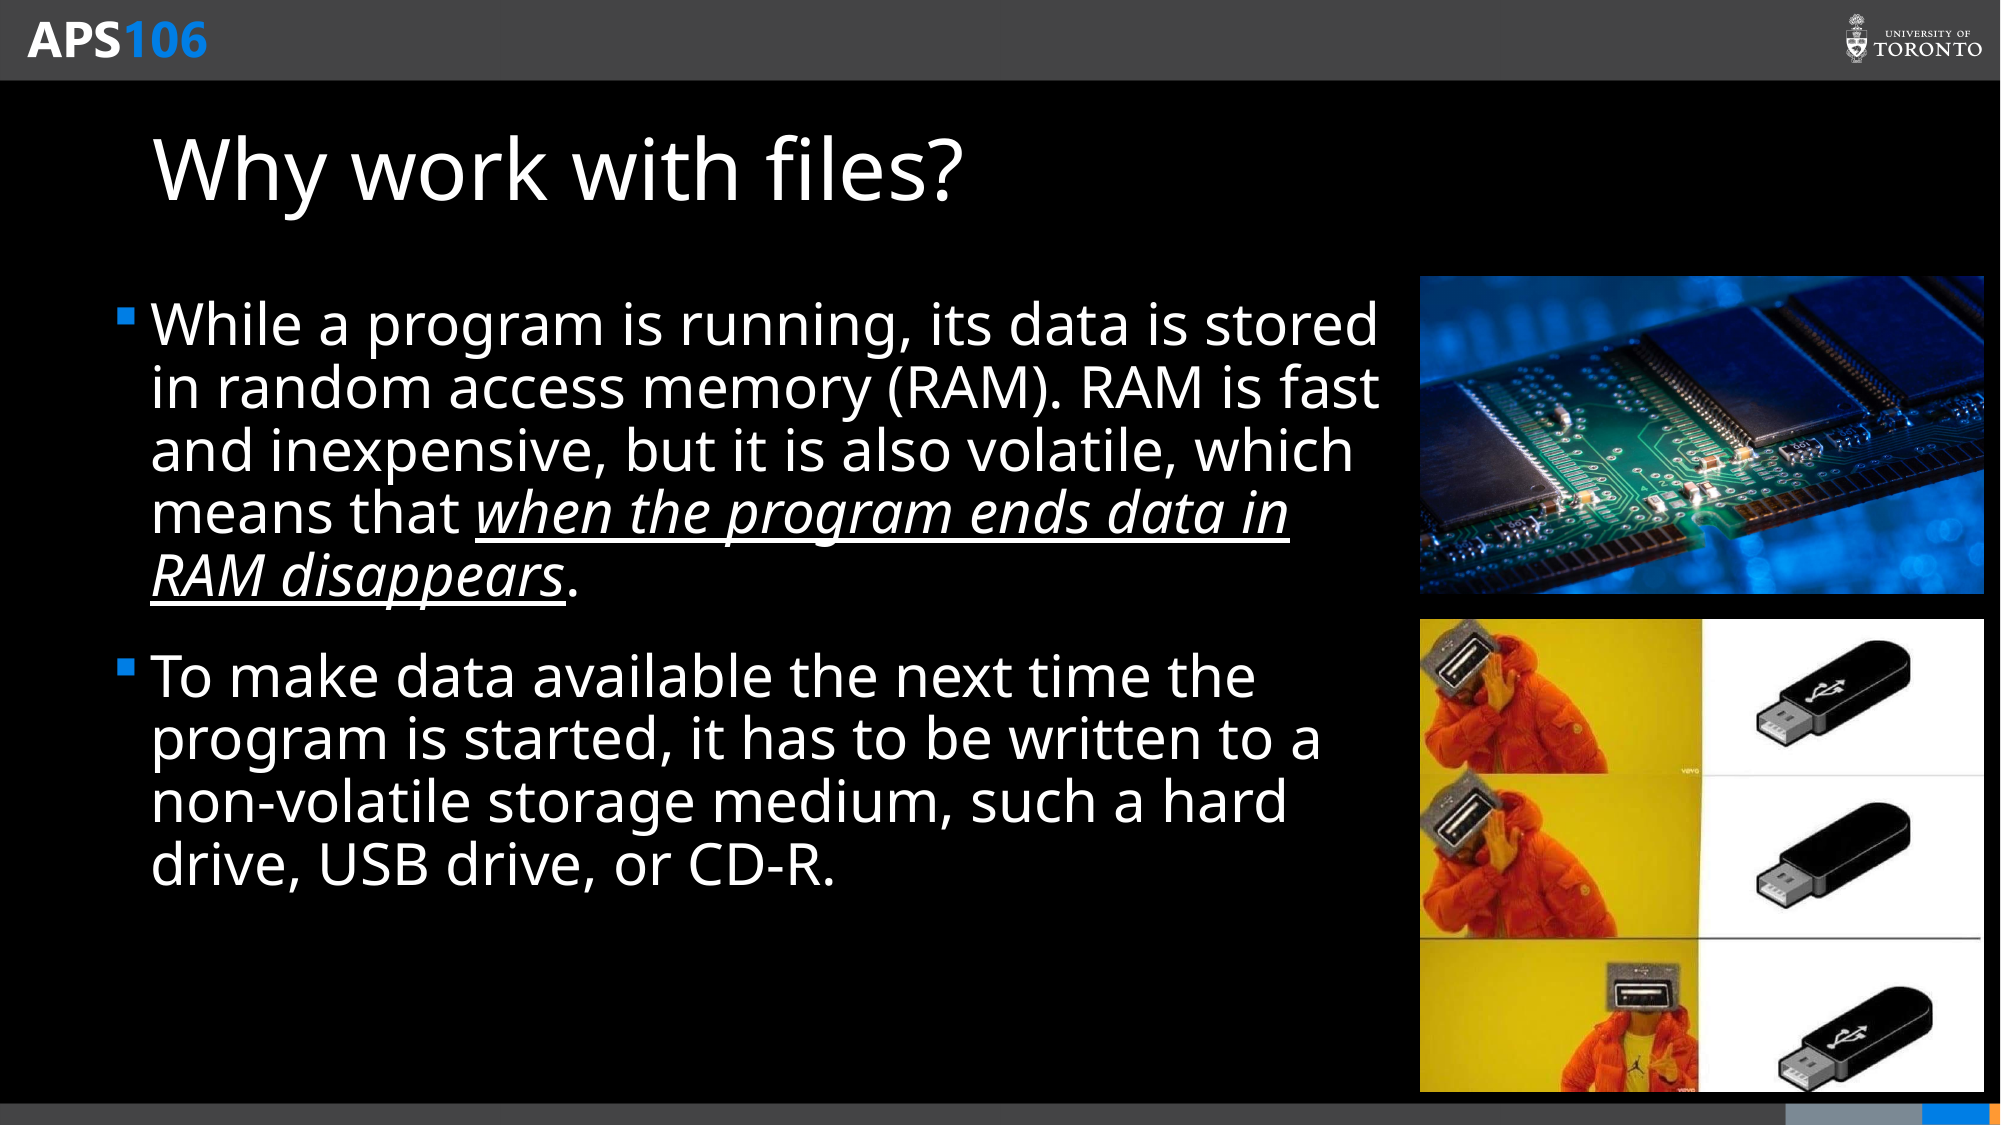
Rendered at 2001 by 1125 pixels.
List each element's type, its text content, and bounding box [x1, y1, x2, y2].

title Why work with files? [137, 119, 1863, 227]
picture [0, 0, 2001, 1125]
list While a program is running, its data is stored in random access memory (RAM). RAM is fast and inexpensive, but it is also volatile, which means that when the program ends data in RAM disappears. To make data available the next time the program is started, it has to be written to a non-volatile storage medium, such a hard drive, USB drive, or CD-R. [97, 287, 1421, 1081]
